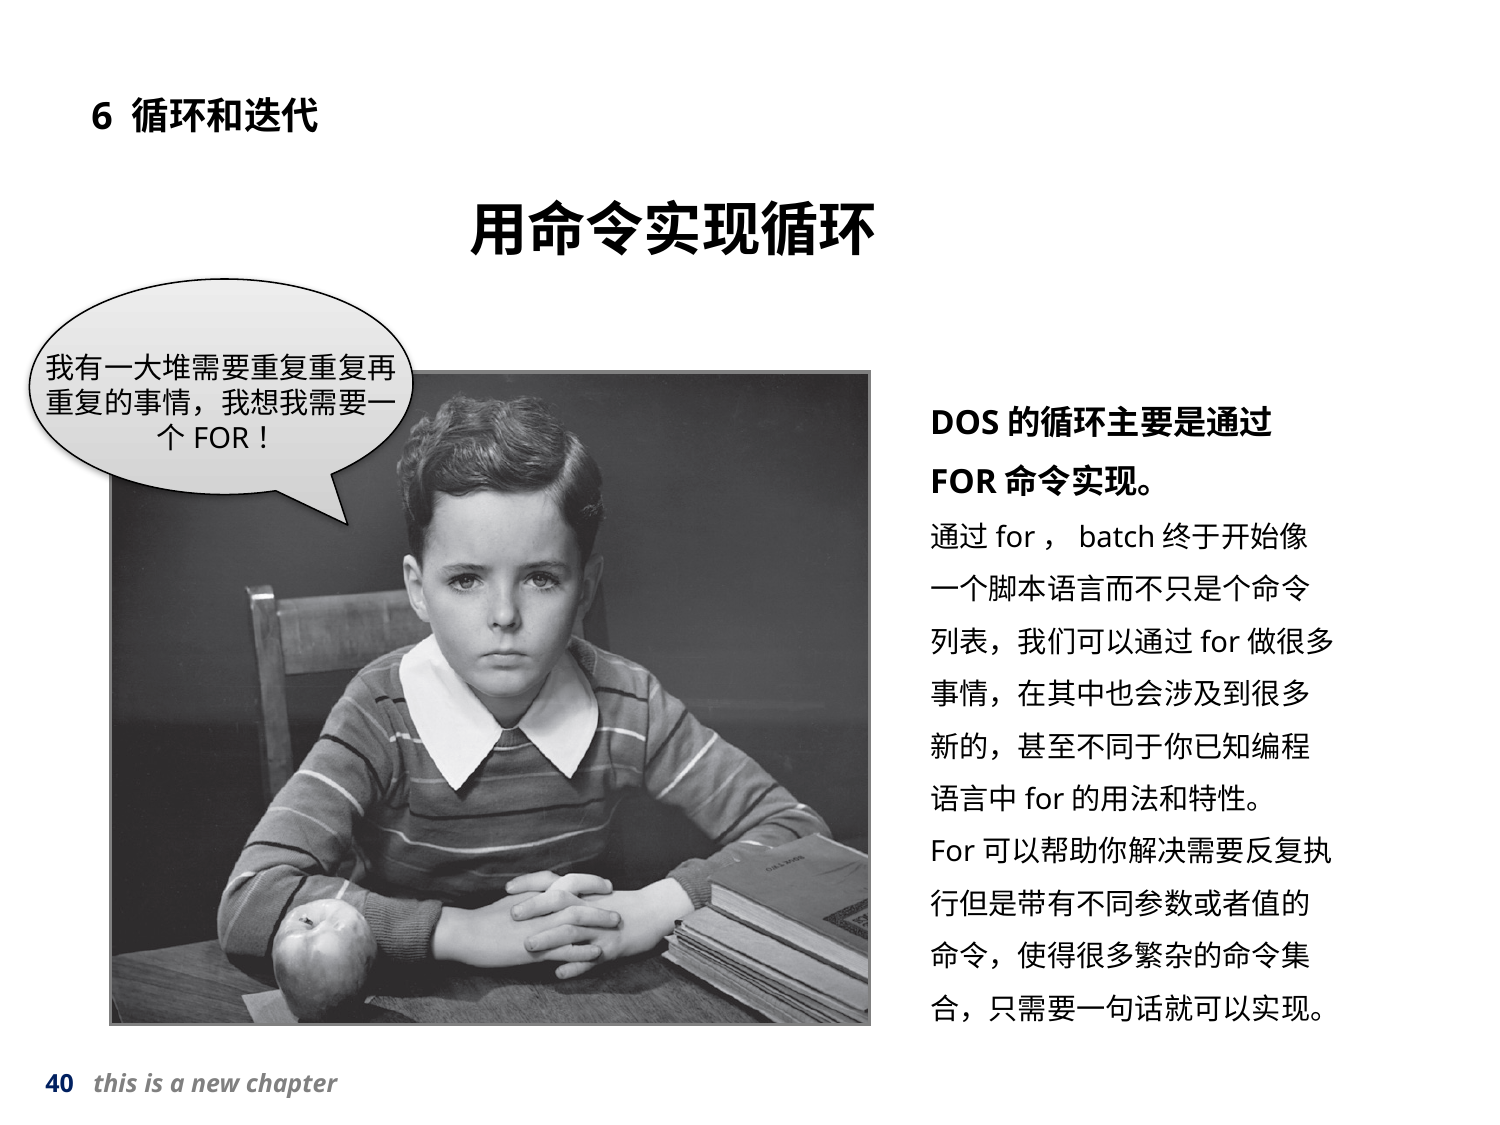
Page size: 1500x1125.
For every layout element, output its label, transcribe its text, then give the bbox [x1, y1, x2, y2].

text_box 用命令实现循环 [454, 184, 939, 270]
text_box 我有一大堆需要重复重复再重复的事情，我想我需要一个FOR！ [28, 278, 413, 474]
text_box 6 循环和迭代 [76, 84, 668, 145]
text_box 40 this is a new chapter [30, 1060, 384, 1106]
text_box DOS的循环主要是通过FOR命令实现。 通过for，batch终于开始像一个脚本语言而不只是个命令列表，我们可以通过for做很多事情，在其中也会涉及到很多新的，甚至不同于你已知编程语言中for的用法和特性。 For可以帮助你解决需要反复执行但是带有不同参数或者值的命令，使得很多繁杂的命令集合，只需要一句话就可以实现。 [915, 373, 1353, 1033]
picture [111, 373, 869, 1024]
